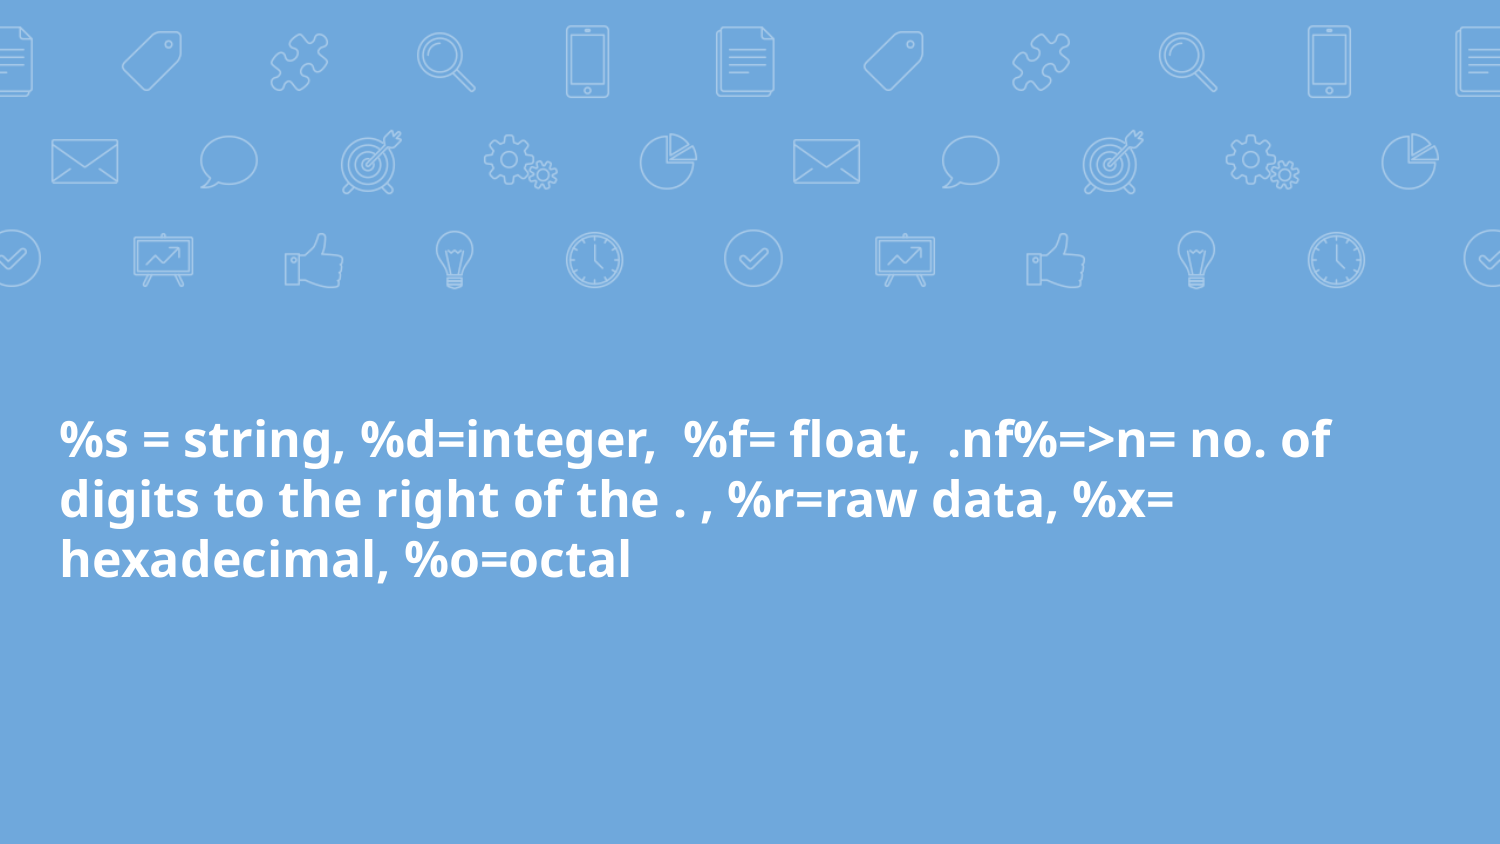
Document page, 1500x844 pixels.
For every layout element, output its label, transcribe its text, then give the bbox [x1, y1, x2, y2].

title %s = string, %d=integer, %f= float, .nf%=>n= no. of digits to the right of the . , %r=raw data, %x= hexadecimal, %o=octal [44, 392, 1475, 603]
